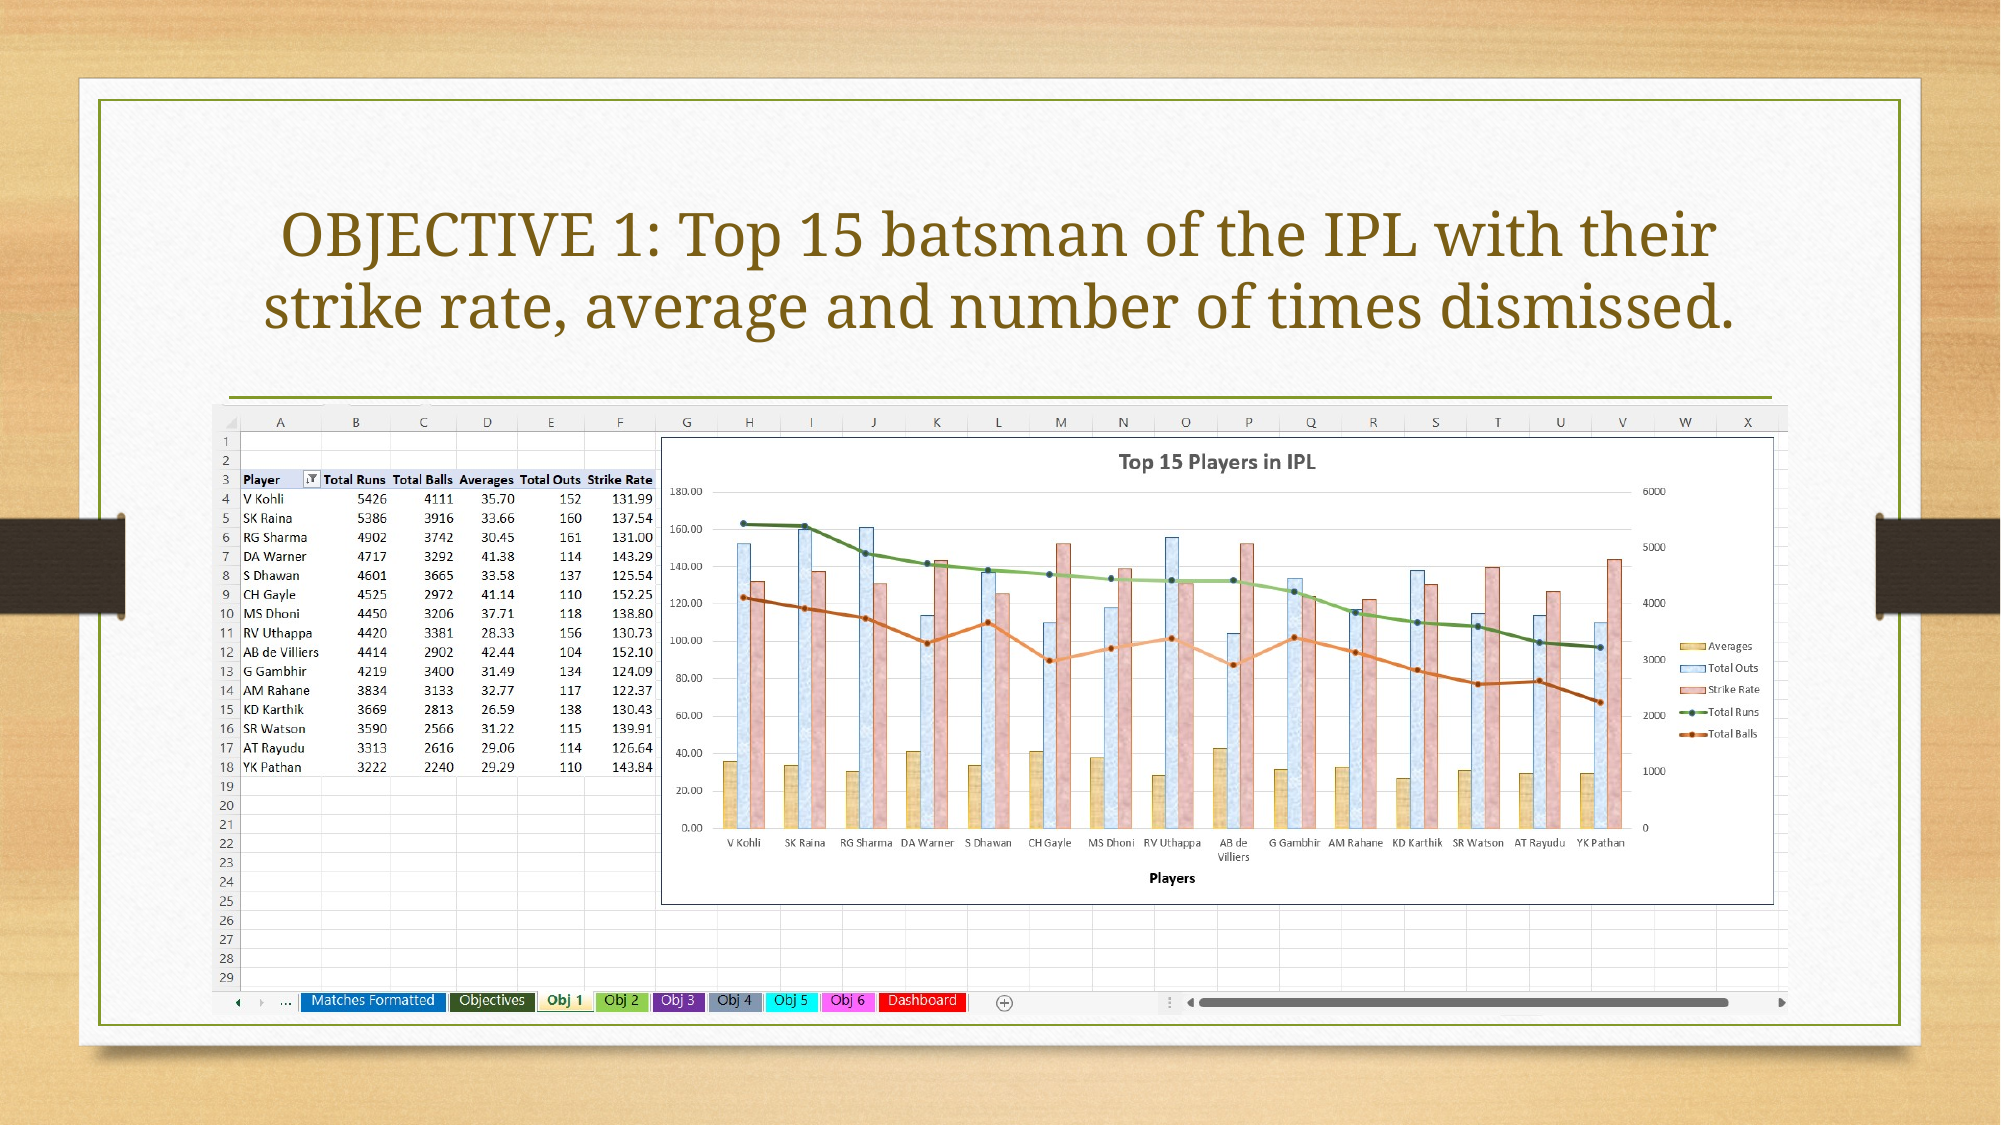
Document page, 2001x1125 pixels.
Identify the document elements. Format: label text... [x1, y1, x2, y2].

picture [0, 0, 2001, 1125]
text_box [281, 398, 1285, 404]
title OBJECTIVE 1: Top 15 batsman of the IPL with their strike rate, average and number of times dismissed. [212, 161, 1788, 375]
